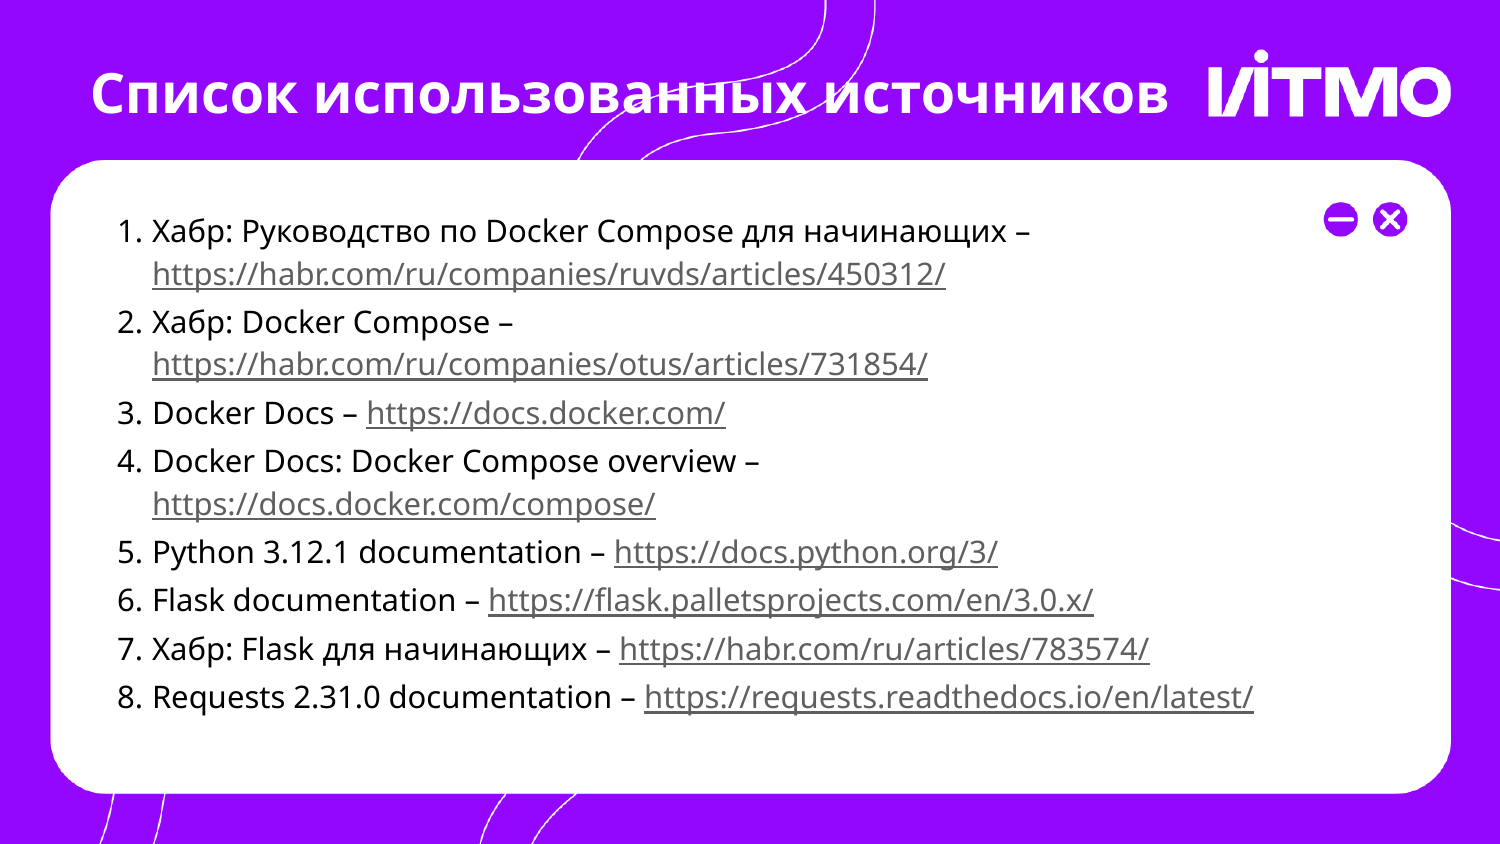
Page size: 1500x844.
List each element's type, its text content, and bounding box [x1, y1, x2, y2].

title Список использованных источников [75, 50, 1195, 137]
list 1. Хабр: Руководство по Docker Compose для начинающих – https://habr.com/ru/companies/ruvds/articles/450312/ 2. Хабр: Docker Compose – https://habr.com/ru/companies/otus/articles/731854/ 3. Docker Docs – https://docs.docker.com/ 4. Docker Docs: Docker Compose overview – https://docs.docker.com/compose/ 5. Python 3.12.1 documentation – https://docs.python.org/3/ 6. Flask documentation – https://flask.palletsprojects.com/en/3.0.x/ 7. Хабр: Flask для начинающих – https://habr.com/ru/articles/783574/ 8. Requests 2.31.0 documentation – https://requests.readthedocs.io/en/latest/ [102, 202, 1279, 762]
picture [0, 0, 1500, 844]
